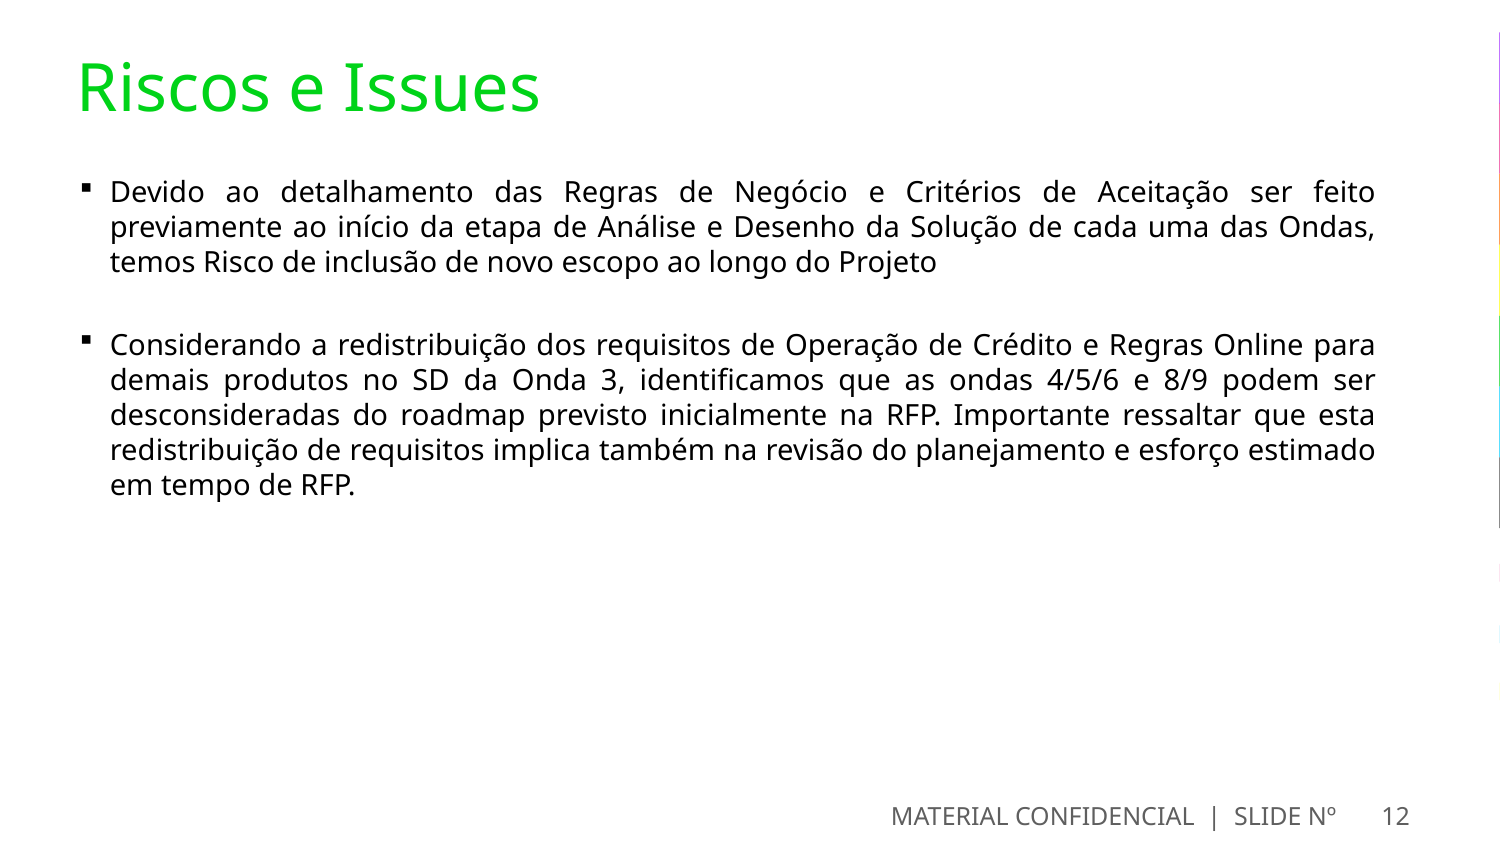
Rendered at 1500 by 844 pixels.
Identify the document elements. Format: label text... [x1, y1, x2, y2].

text_box Devido ao detalhamento das Regras de Negócio e Critérios de Aceitação ser feito previamente ao início da etapa de Análise e Desenho da Solução de cada uma das Ondas, temos Risco de inclusão de novo escopo ao longo do Projeto Considerando a redistribuição dos requisitos de Operação de Crédito e Regras Online para demais produtos no SD da Onda 3, identificamos que as ondas 4/5/6 e 8/9 podem ser desconsideradas do roadmap previsto inicialmente na RFP. Importante ressaltar que esta redistribuição de requisitos implica também na revisão do planejamento e esforço estimado em tempo de RFP. [79, 173, 1377, 517]
footer MATERIAL CONFIDENCIAL | SLIDE Nº [75, 799, 1352, 836]
title Riscos e Issues [76, 45, 1424, 162]
slide_number 12 [1352, 799, 1425, 836]
